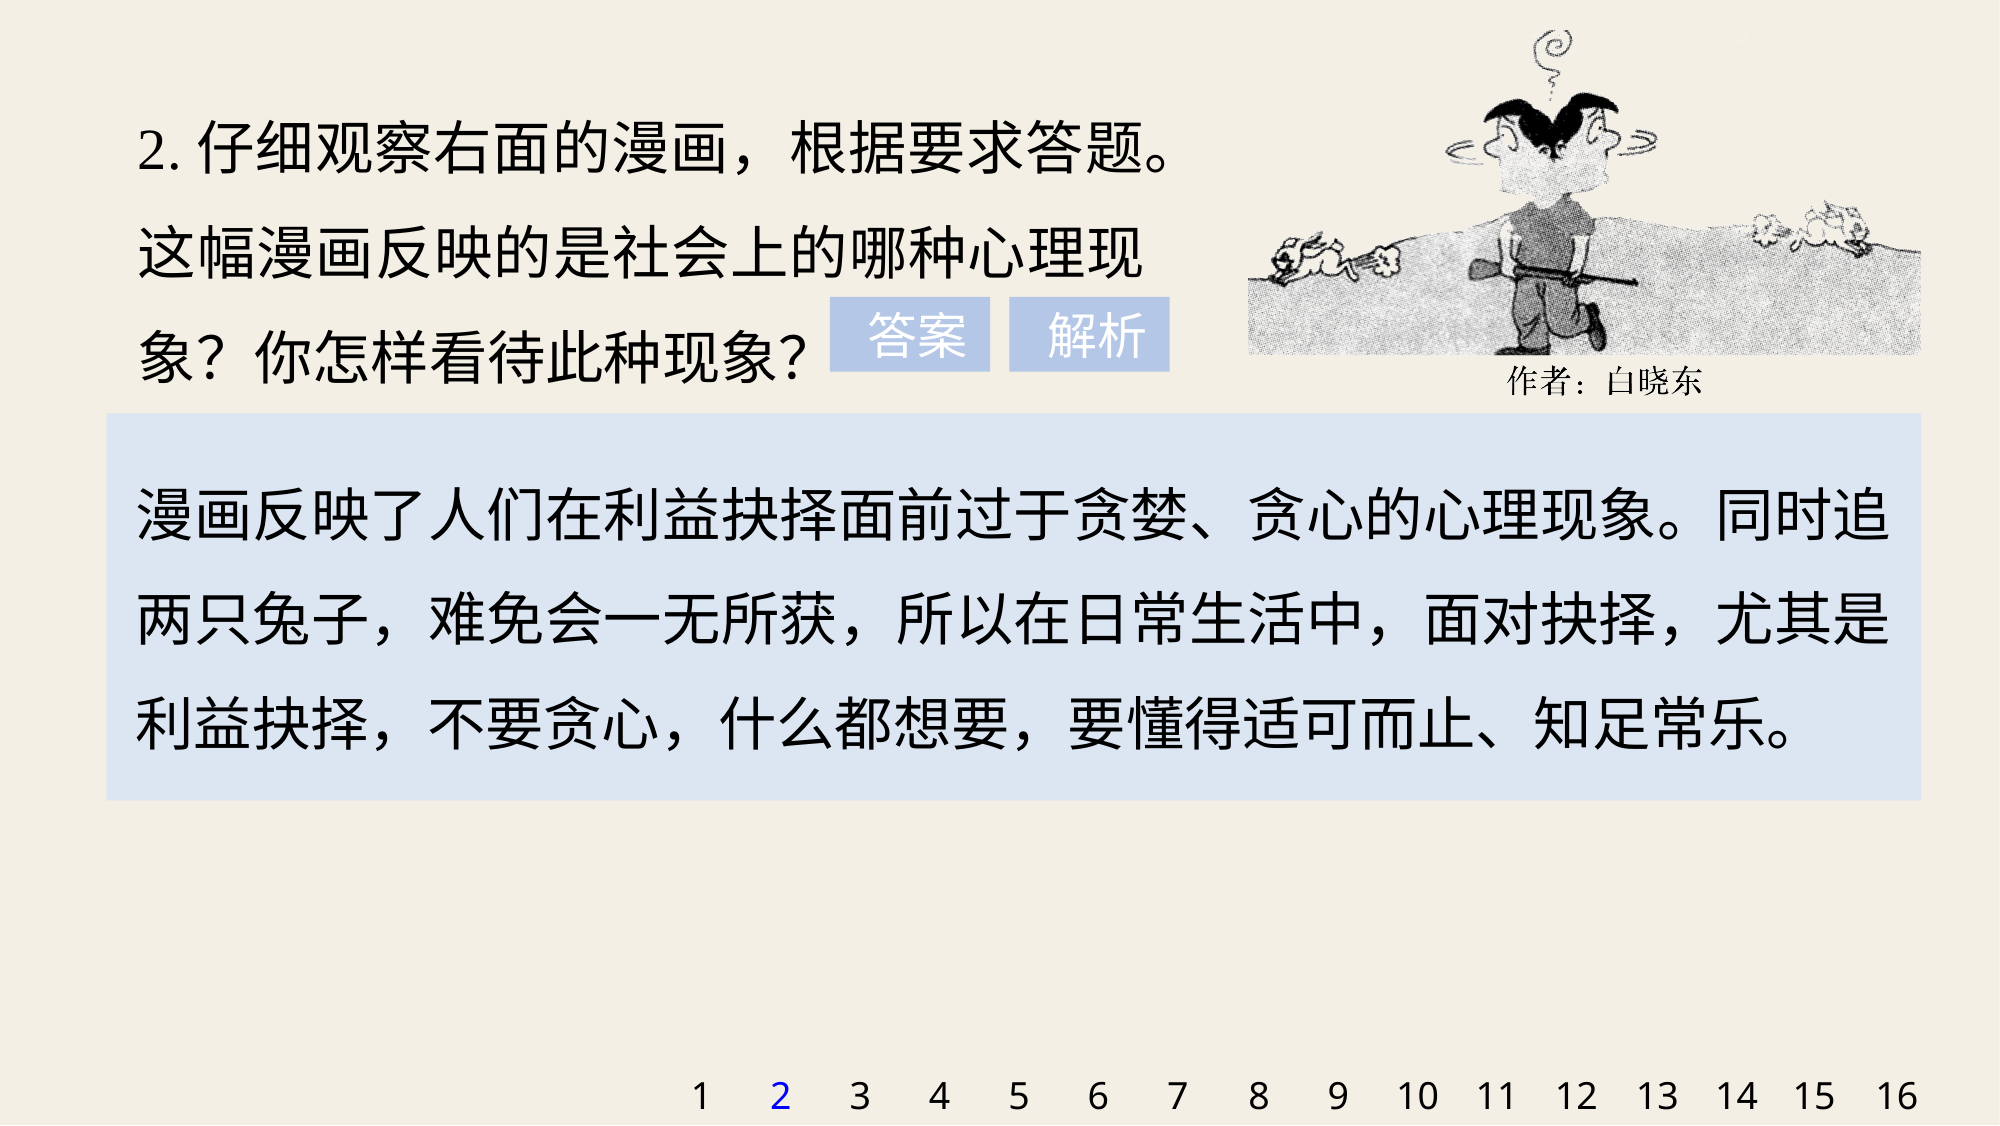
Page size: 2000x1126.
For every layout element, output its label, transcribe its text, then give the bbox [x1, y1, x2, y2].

text_box 11 [1464, 1046, 1530, 1126]
text_box 9 [1305, 1046, 1371, 1126]
text_box 15 [1781, 1046, 1847, 1126]
text_box 答案 [829, 296, 991, 372]
text_box 4 [907, 1046, 973, 1126]
text_box 2.仔细观察右面的漫画，根据要求答题。 这幅漫画反映的是社会上的哪种心理现象？你怎样看待此种现象？ [117, 66, 1166, 402]
text_box 12 [1543, 1046, 1609, 1126]
text_box 漫画反映了人们在利益抉择面前过于贪婪、贪心的心理现象。同时追两只兔子，难免会一无所获，所以在日常生活中，面对抉择，尤其是利益抉择，不要贪心，什么都想要，要懂得适可而止、知足常乐。 [115, 432, 1912, 768]
text_box 14 [1704, 1046, 1770, 1126]
text_box 8 [1226, 1046, 1292, 1126]
text_box 6 [1065, 1046, 1131, 1126]
text_box 1 [669, 1046, 734, 1126]
text_box 16 [1864, 1046, 1930, 1126]
text_box 10 [1385, 1046, 1451, 1126]
text_box 13 [1624, 1046, 1690, 1126]
text_box 5 [986, 1046, 1052, 1126]
text_box 2 [748, 1046, 814, 1126]
text_box 3 [827, 1046, 893, 1126]
text_box 7 [1145, 1046, 1211, 1126]
text_box 解析 [1009, 296, 1170, 372]
picture [1247, 29, 1921, 402]
text_box [106, 413, 1922, 801]
